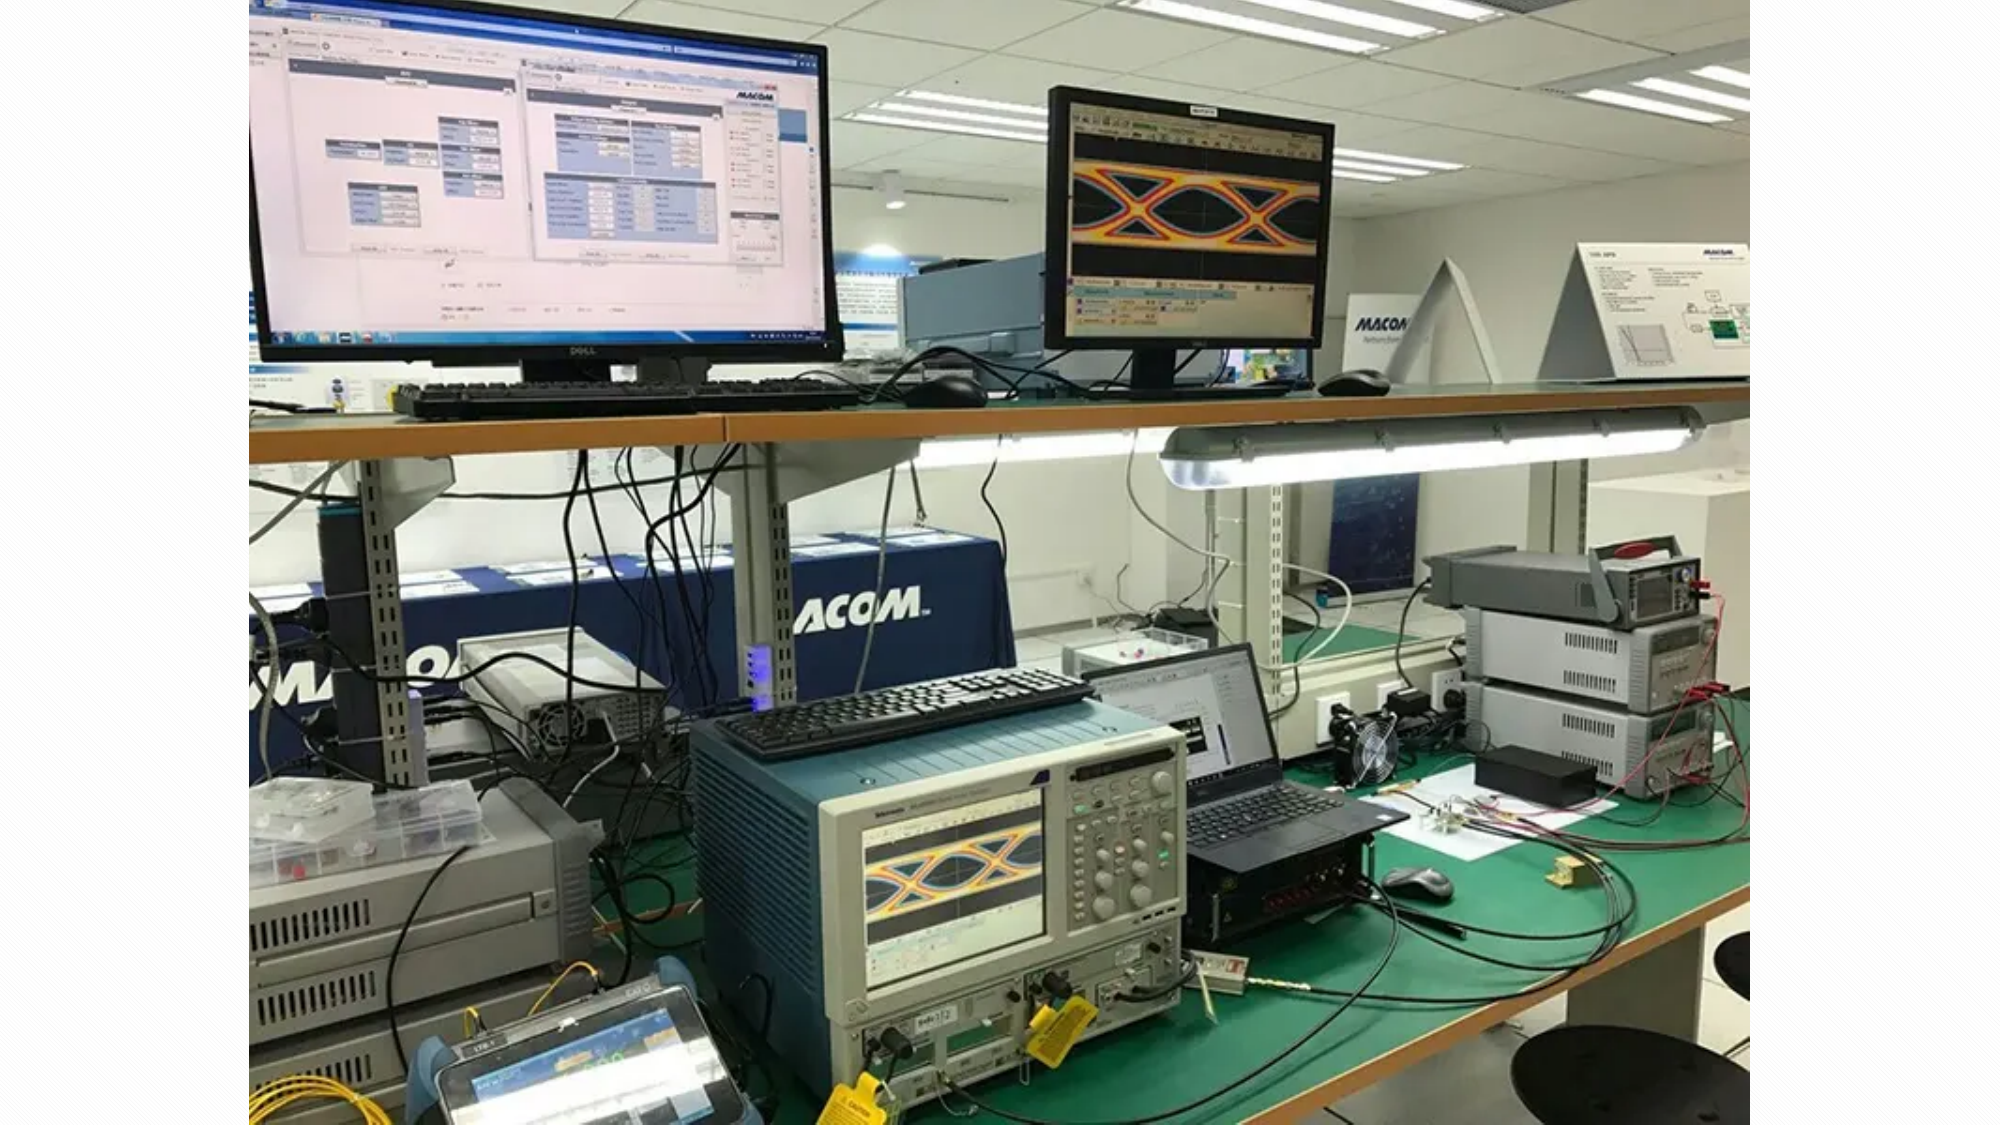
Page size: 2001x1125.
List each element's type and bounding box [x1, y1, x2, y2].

picture [249, 0, 1750, 1125]
